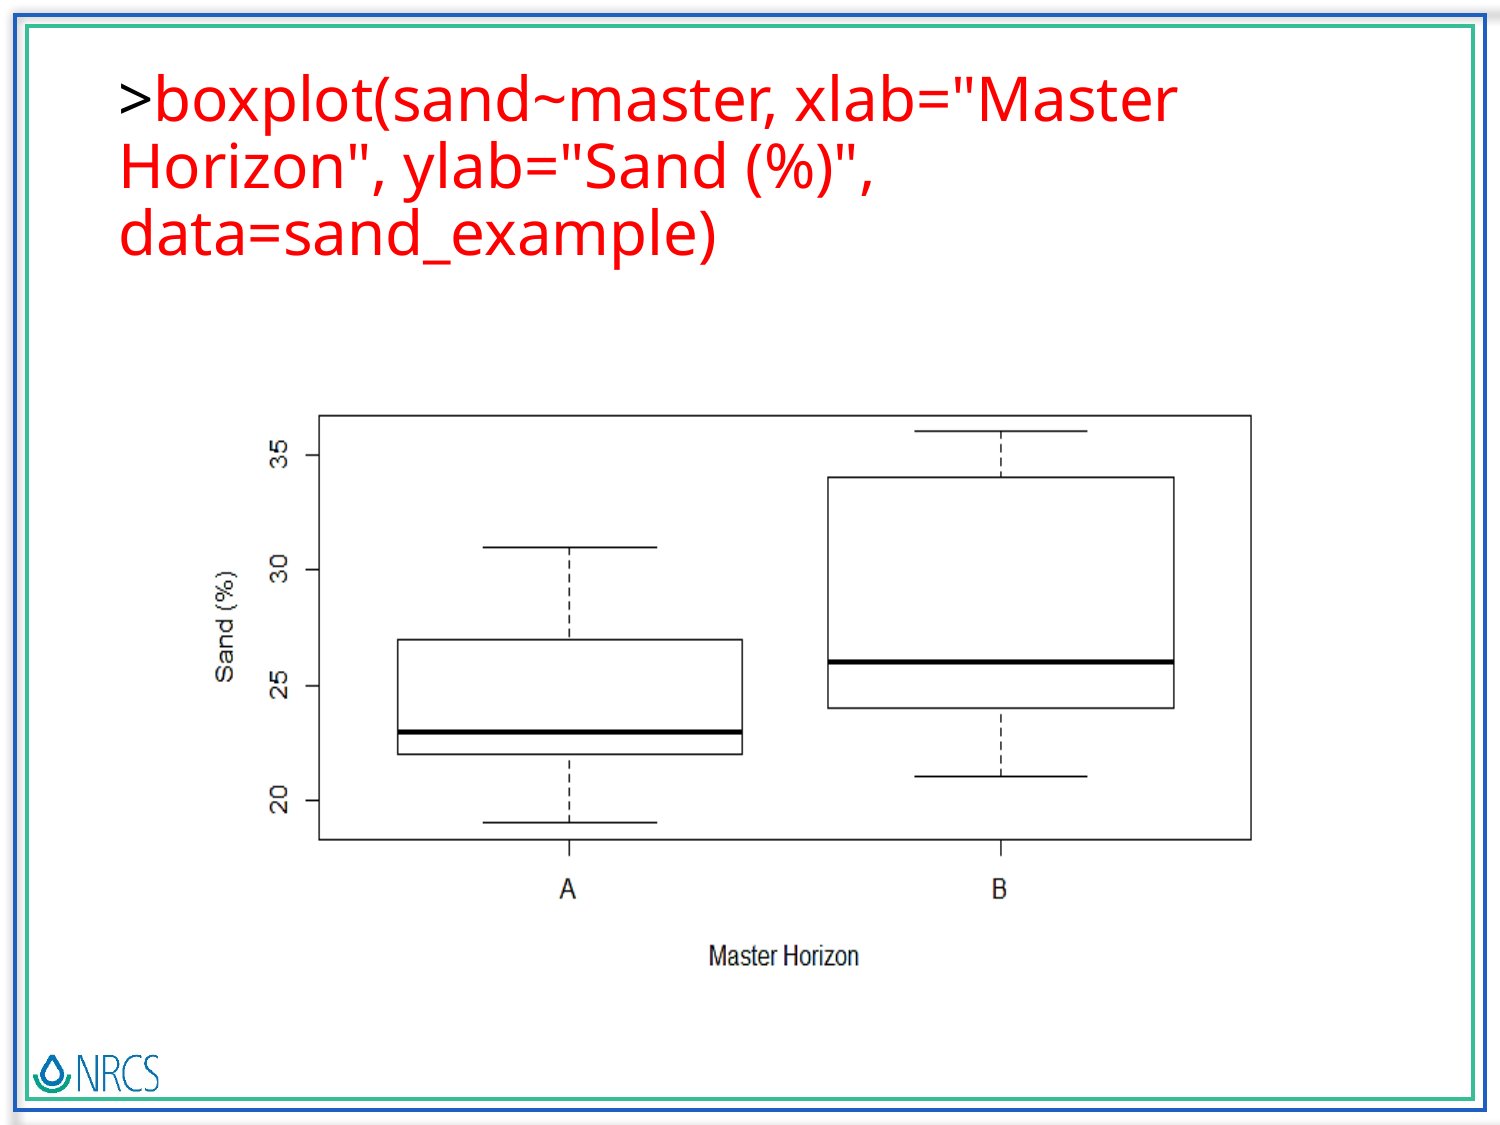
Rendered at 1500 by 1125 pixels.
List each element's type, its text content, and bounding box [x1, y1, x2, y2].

title >boxplot(sand~master, xlab="Master Horizon", ylab="Sand (%)", data=sand_example) [103, 59, 1397, 278]
picture [210, 299, 1292, 988]
picture [33, 1048, 159, 1094]
